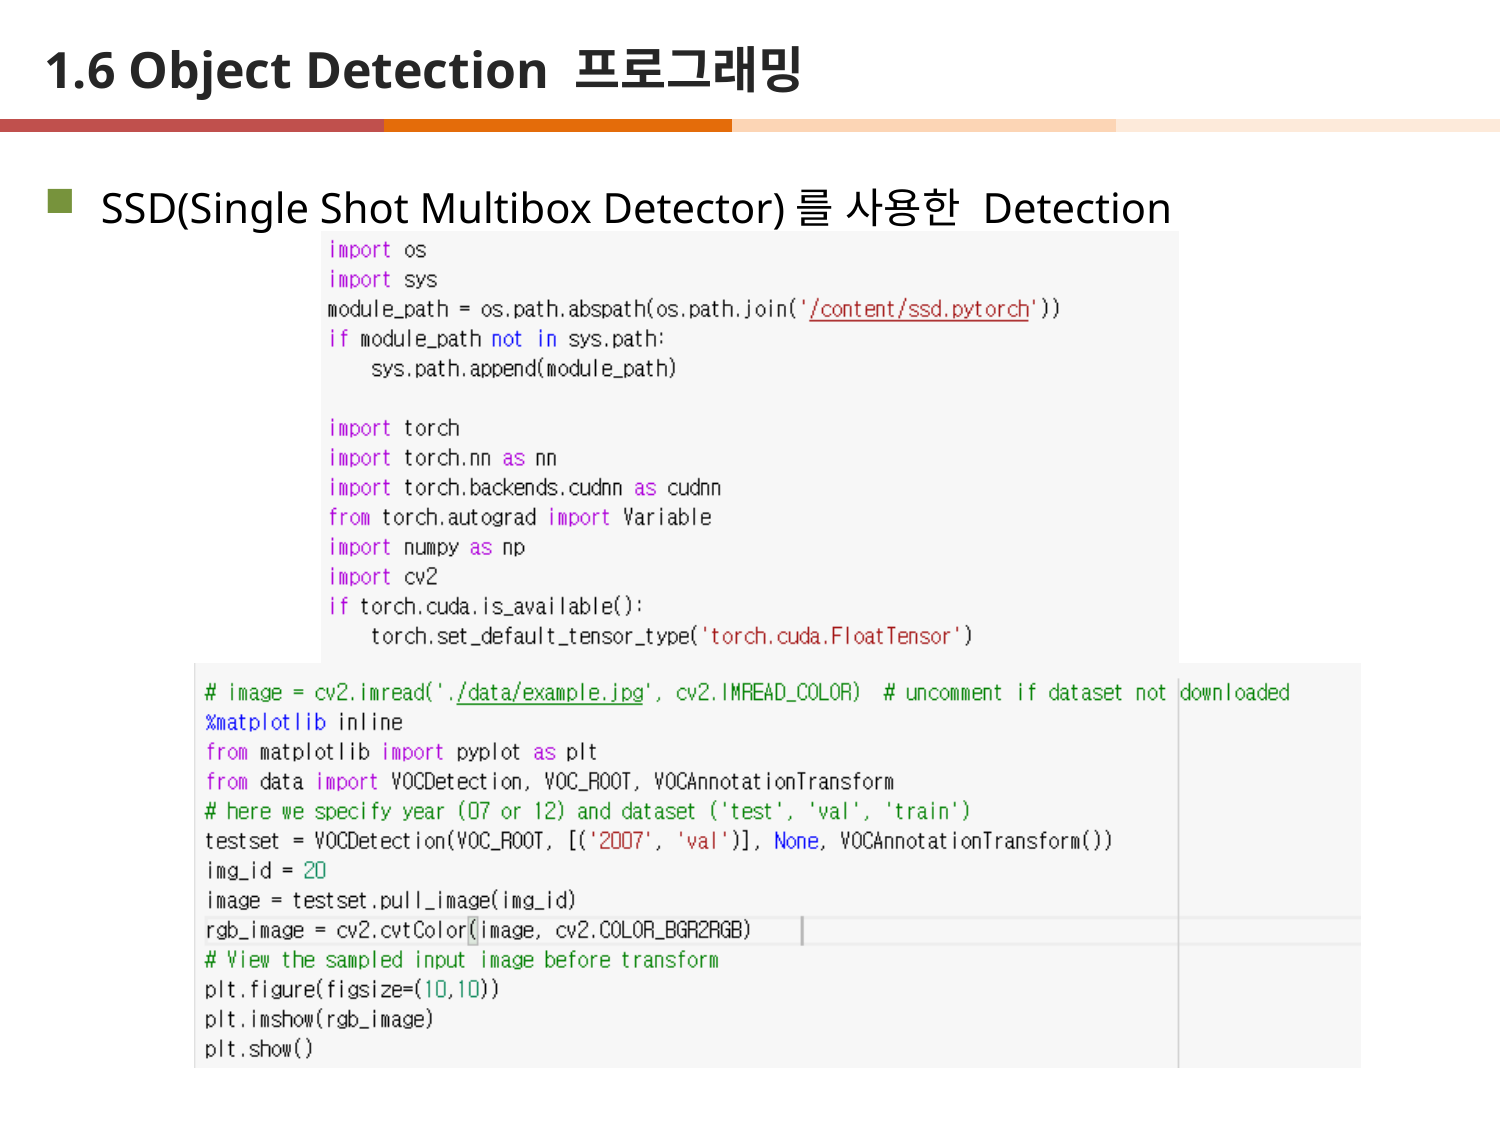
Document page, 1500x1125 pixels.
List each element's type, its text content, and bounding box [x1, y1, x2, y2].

title 1.6 Object Detection 프로그래밍 [29, 23, 1270, 114]
list SSD(Single Shot Multibox Detector)를 사용한 Detection [29, 148, 1471, 1083]
picture [194, 231, 1361, 1068]
